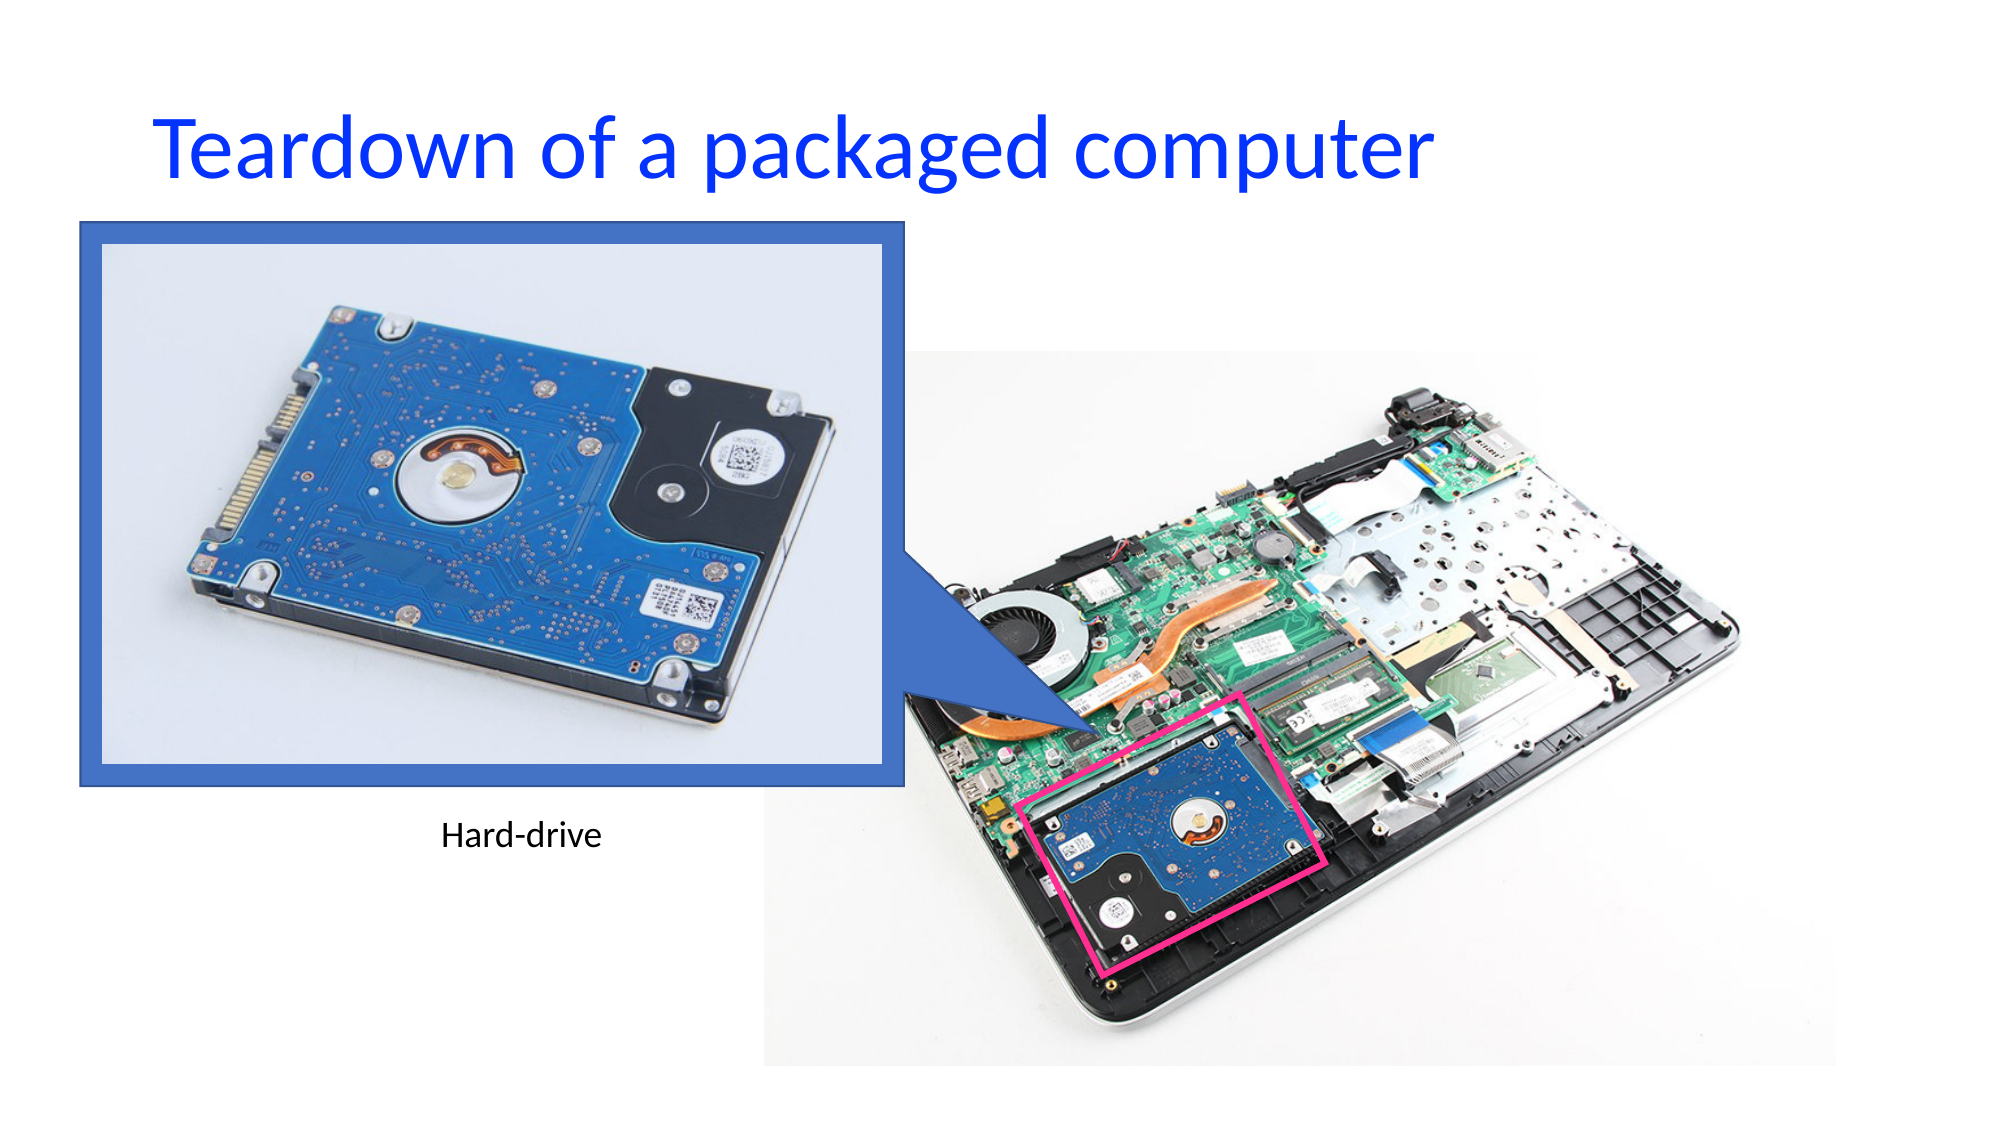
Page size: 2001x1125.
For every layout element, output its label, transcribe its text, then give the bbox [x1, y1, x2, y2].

text_box [79, 221, 905, 788]
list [764, 351, 1836, 1066]
title Teardown of a packaged computer [137, 40, 1863, 258]
text_box Hard-drive [426, 802, 618, 863]
picture [102, 244, 882, 764]
